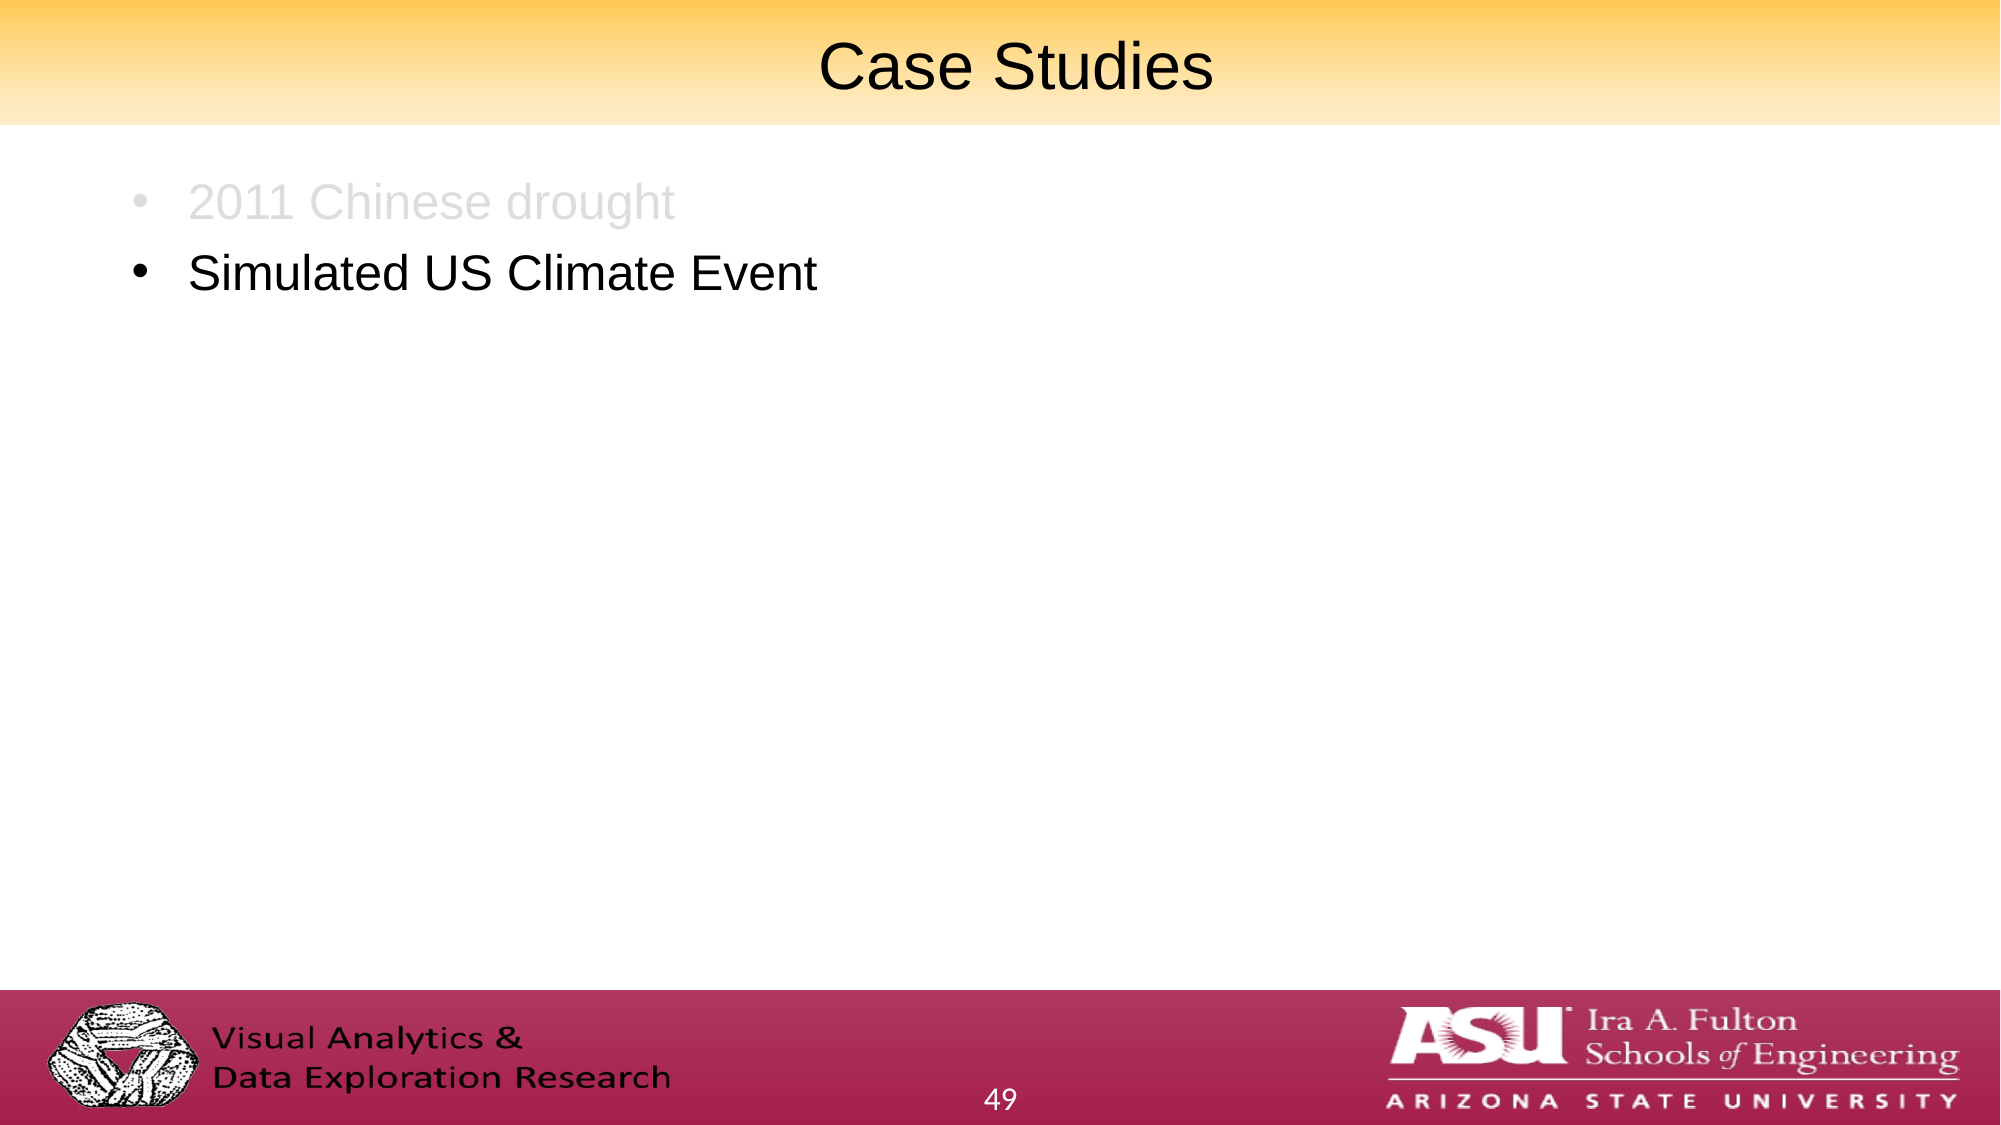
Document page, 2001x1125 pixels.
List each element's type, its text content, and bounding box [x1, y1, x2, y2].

title Case Studies [116, 12, 1917, 113]
slide_number 49 [0, 990, 2000, 1125]
list 2011 Chinese drought Simulated US Climate Event [116, 162, 1917, 867]
